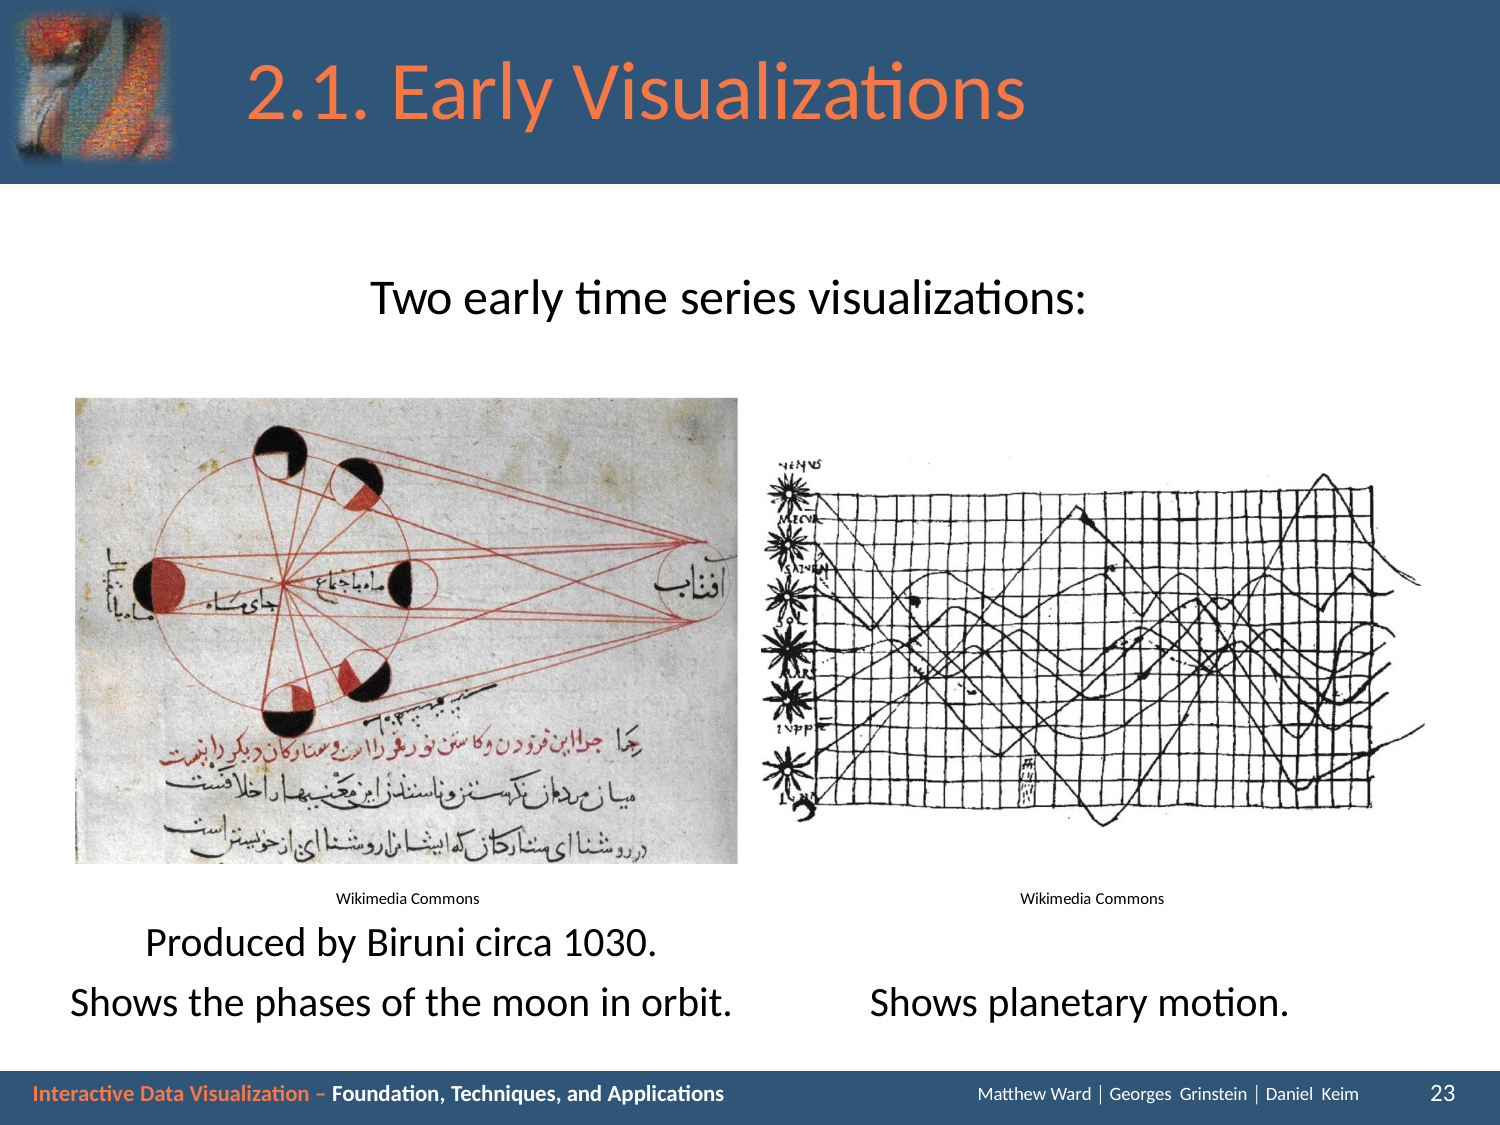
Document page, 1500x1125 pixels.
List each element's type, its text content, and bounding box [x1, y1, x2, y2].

text_box Produced by Biruni circa 1030. Shows the phases of the moon in orbit. [68, 902, 736, 1025]
text_box Two early time series visualizations: [368, 262, 1096, 325]
text_box Shows planetary motion. [867, 972, 1294, 1025]
footer Interactive Data Visualization – Foundation, Techniques, and Applications [30, 1081, 735, 1125]
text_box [74, 396, 1426, 865]
picture [0, 0, 185, 174]
slide_number 23 [1423, 1080, 1462, 1125]
title 2.1. Early Visualizations [243, 33, 1035, 224]
text_box Wikimedia Commons [1018, 885, 1168, 908]
text_box Wikimedia Commons [333, 885, 484, 908]
slide_number Matthew Ward │ Georges Grinstein │ Daniel Keim [975, 1083, 1368, 1125]
picture [0, 184, 1500, 1071]
